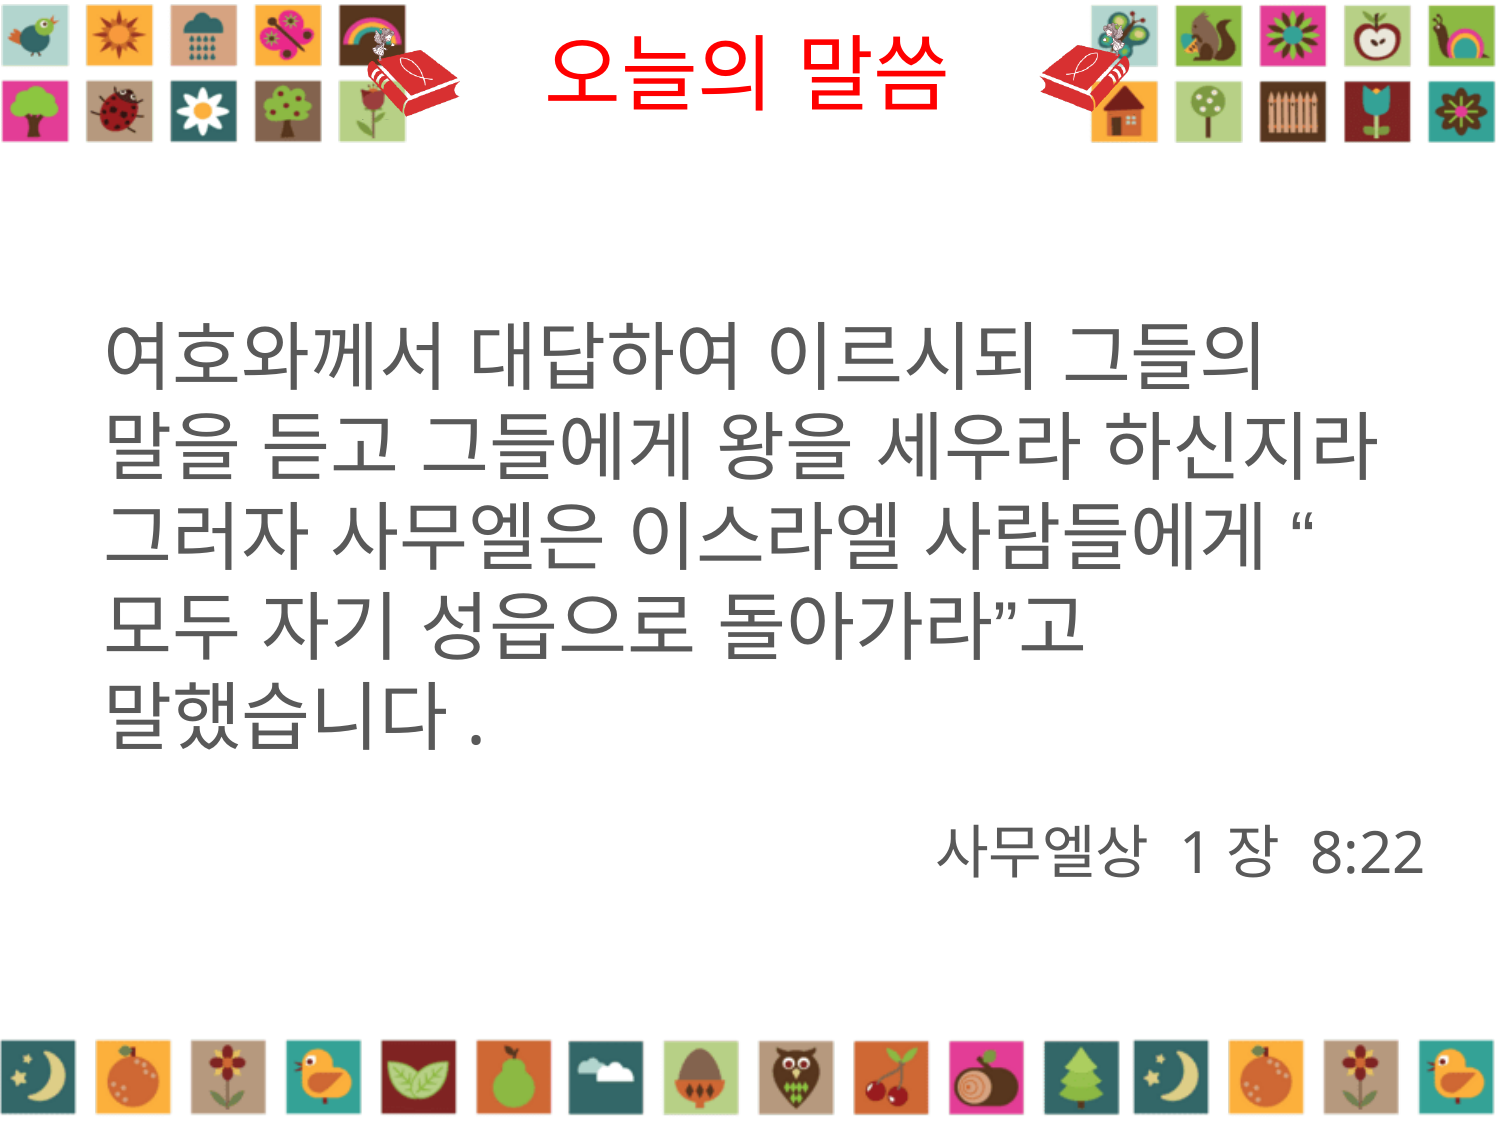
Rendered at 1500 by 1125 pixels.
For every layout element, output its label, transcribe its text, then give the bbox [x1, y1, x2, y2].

text_box 오늘의 말씀 [425, 13, 1078, 129]
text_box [0, 1028, 1500, 1118]
picture [1008, 3, 1500, 150]
text_box 여호와께서 대답하여 이르시되 그들의 말을 듣고 그들에게 왕을 세우라 하신지라 그러자 사무엘은 이스라엘 사람들에게 “모두 자기 성읍으로 돌아가라”고 말했습니다. [88, 302, 1436, 768]
picture [0, 3, 492, 150]
text_box 사무엘상 1장 8:22 [808, 807, 1441, 893]
